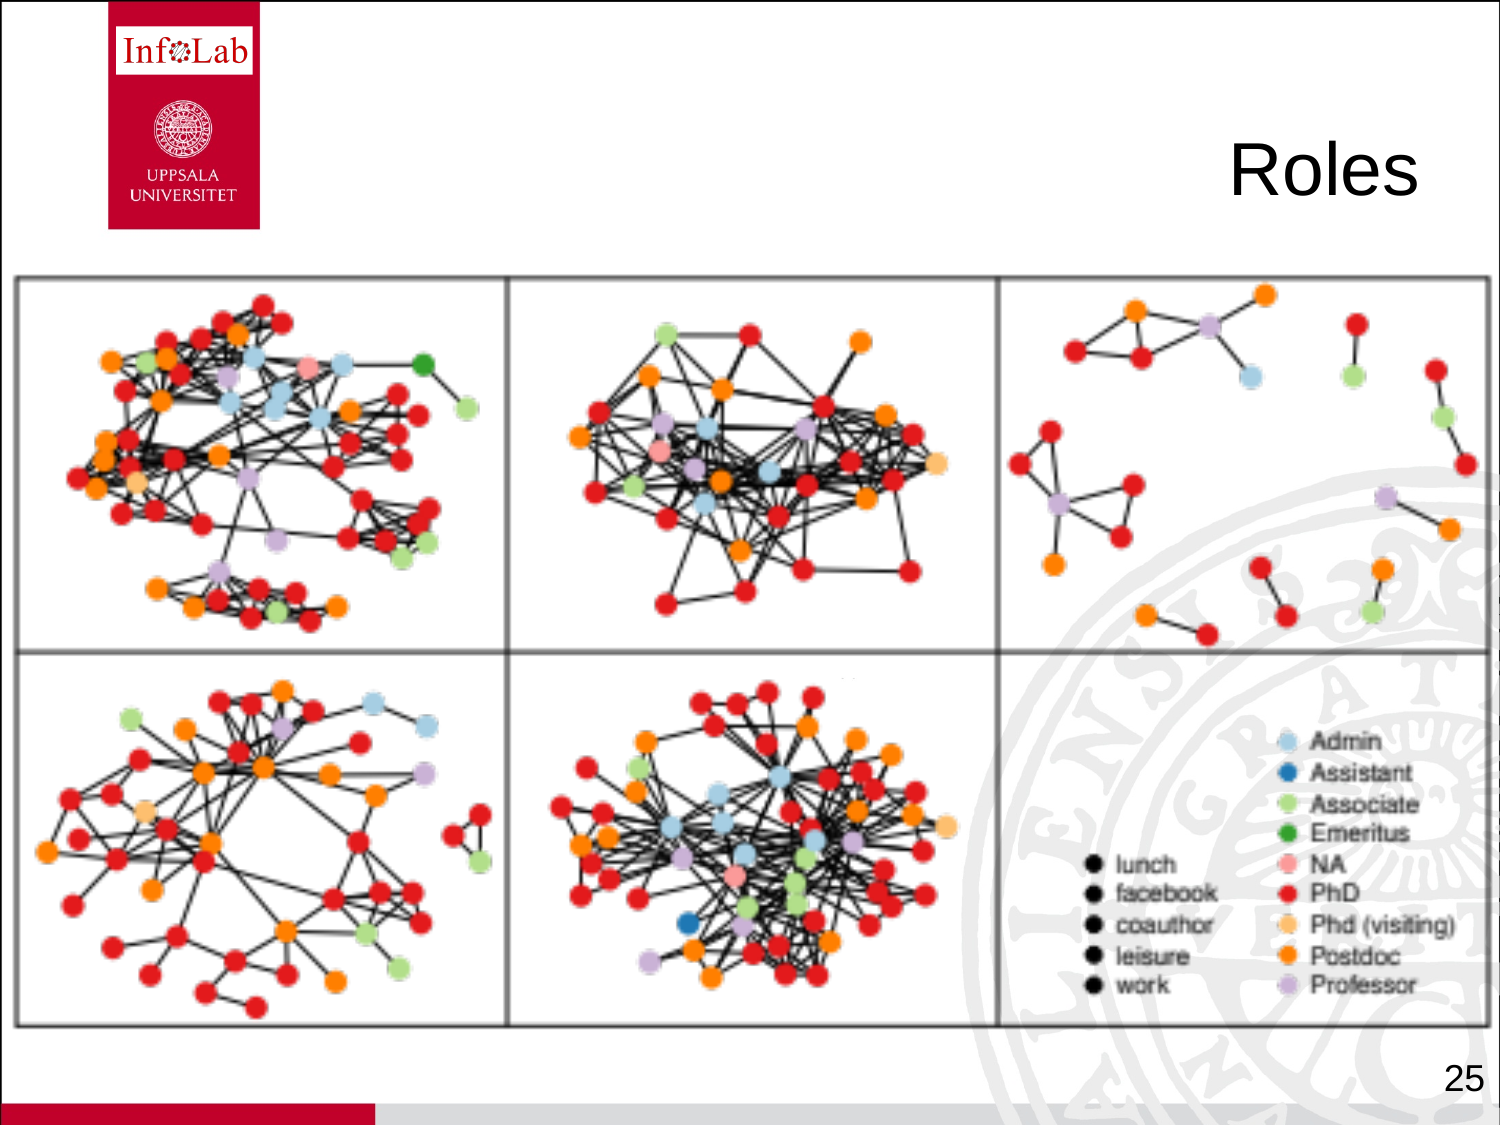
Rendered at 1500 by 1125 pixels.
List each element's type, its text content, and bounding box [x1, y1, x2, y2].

title Roles [289, 99, 1436, 232]
picture [0, 0, 1500, 1125]
